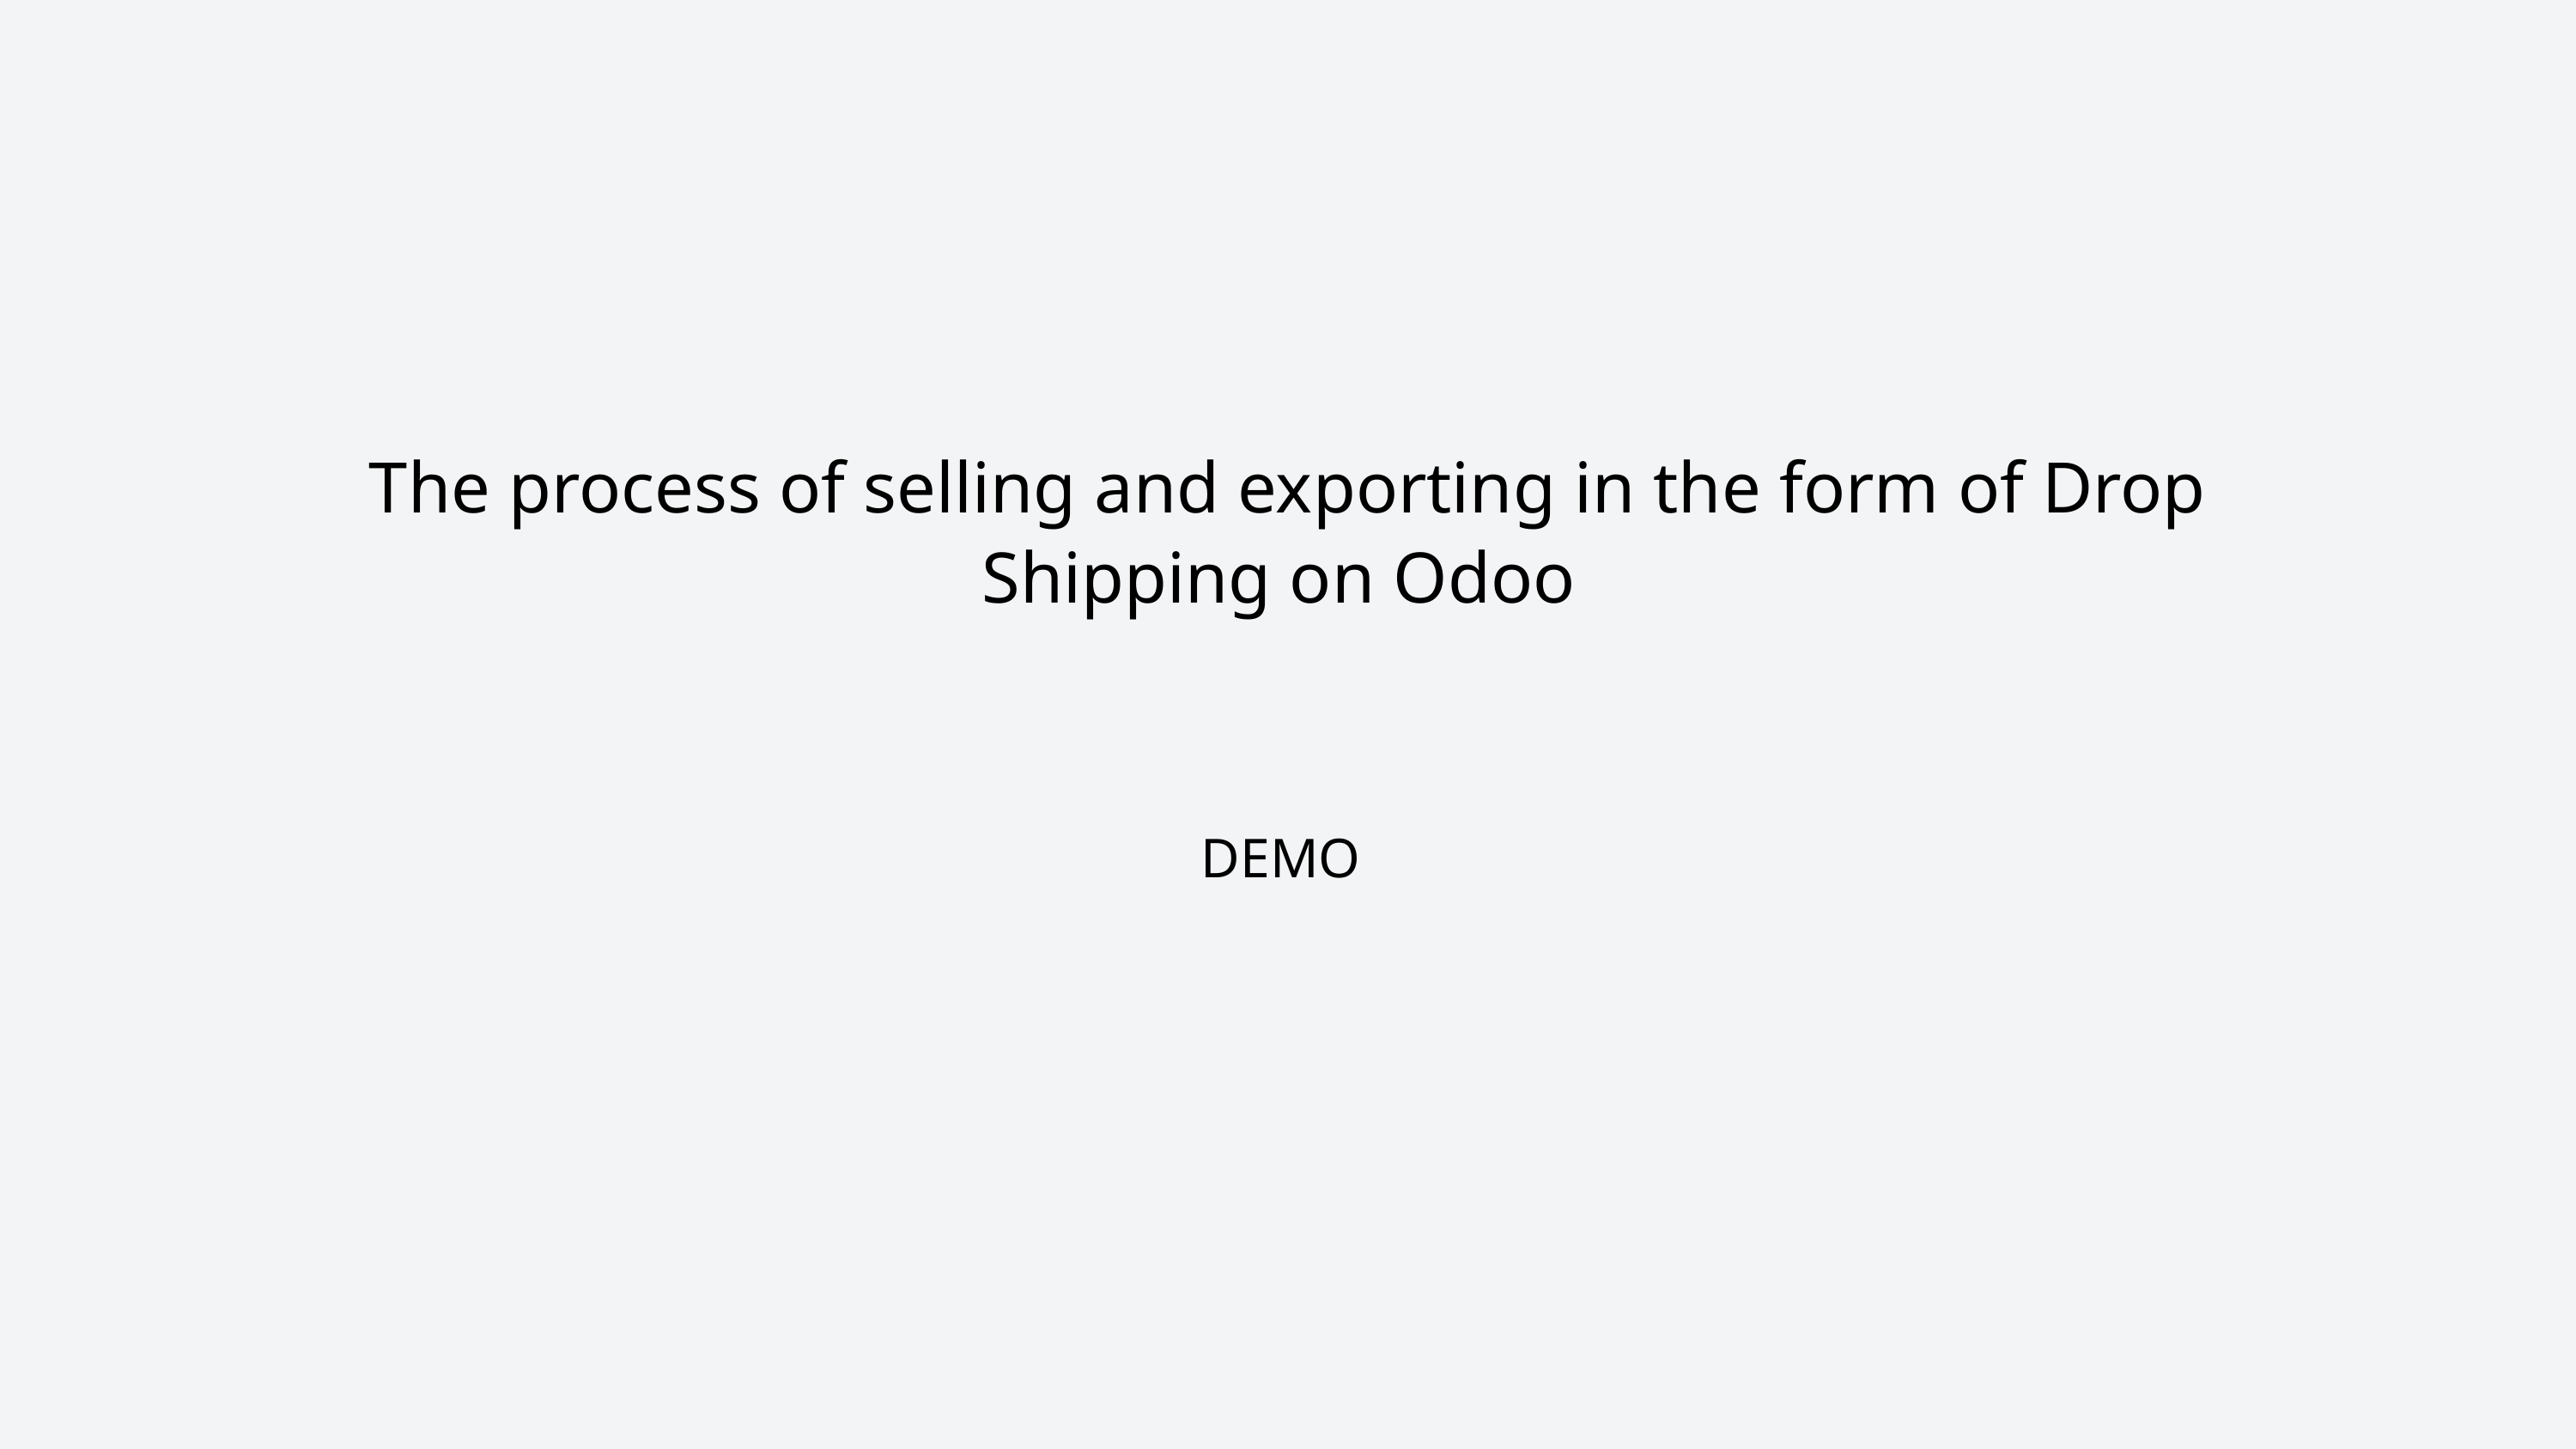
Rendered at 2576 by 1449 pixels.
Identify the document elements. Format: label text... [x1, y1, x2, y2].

text_box The process of selling and exporting in the form of Drop Shipping on Odoo [326, 435, 2250, 618]
text_box DEMO [1197, 818, 1379, 889]
